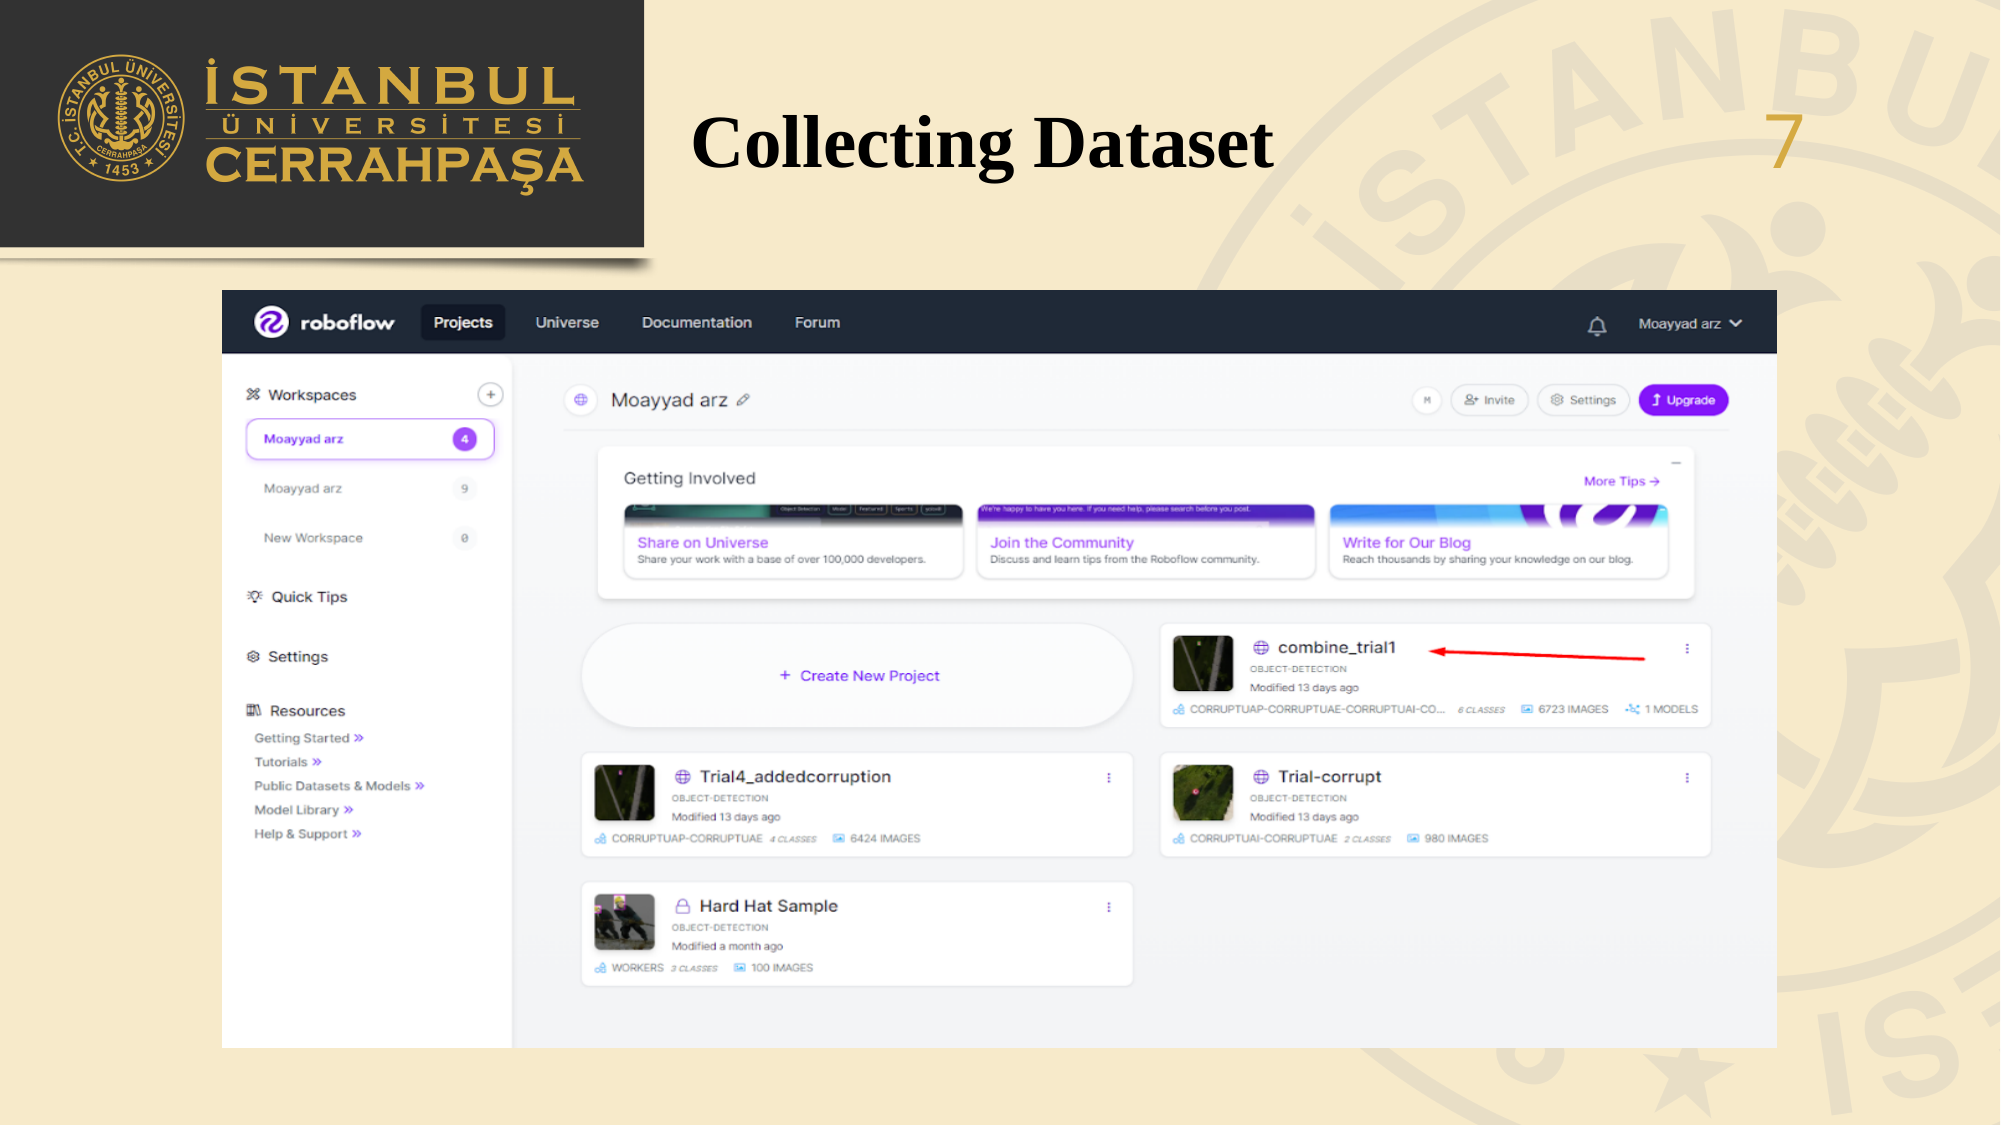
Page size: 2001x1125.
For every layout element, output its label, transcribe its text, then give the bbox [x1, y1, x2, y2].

picture [0, 258, 659, 279]
title Collecting Dataset [675, 54, 1686, 233]
slide_number 7 [1748, 54, 1938, 234]
picture [222, 289, 1778, 1049]
